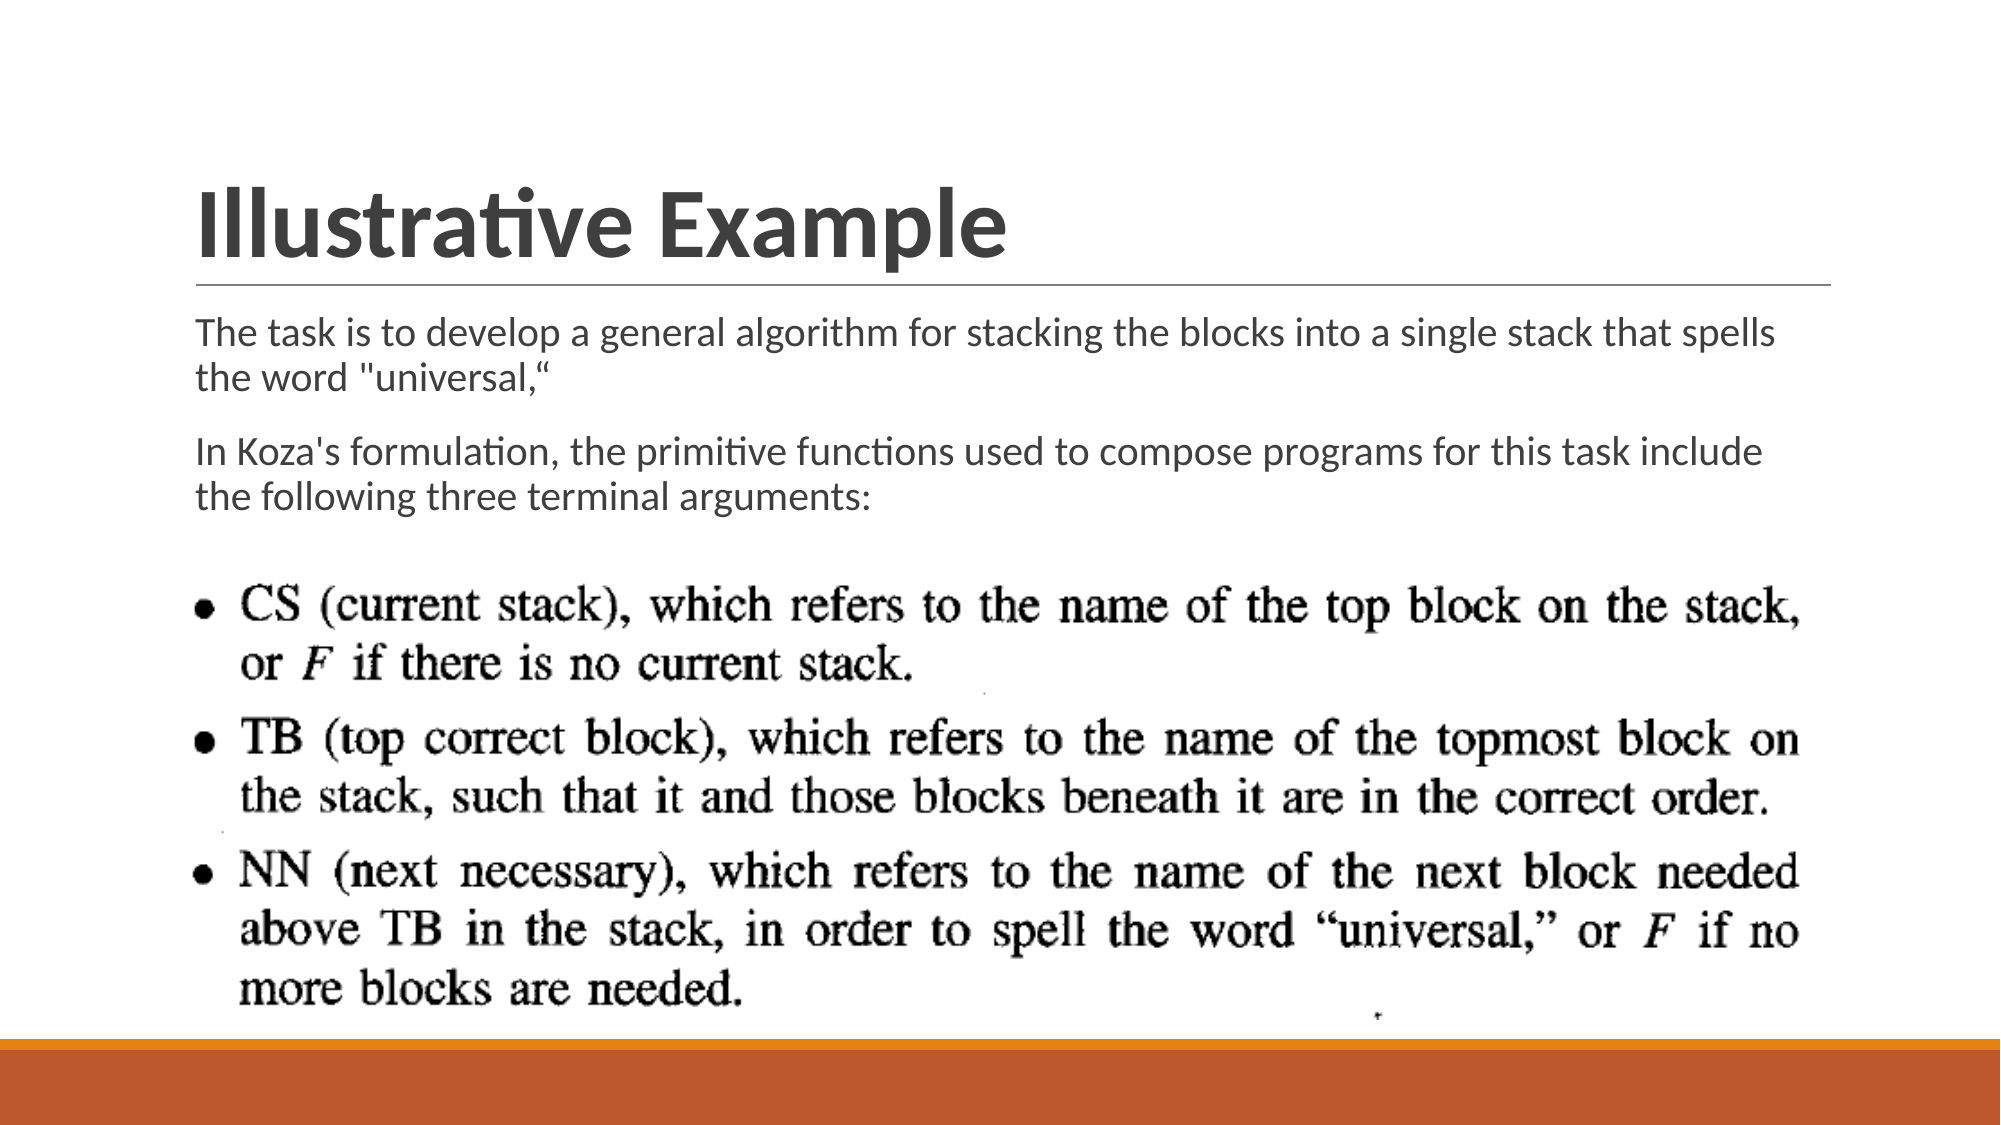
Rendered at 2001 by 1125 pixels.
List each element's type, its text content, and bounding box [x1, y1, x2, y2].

list The task is to develop a general algorithm for stacking the blocks into a single stack that spells the word "universal,“ In Koza's formulation, the primitive functions used to compose programs for this task include the following three terminal arguments: [180, 302, 1830, 561]
title Illustrative Example [180, 47, 1830, 285]
picture [169, 562, 1875, 1020]
